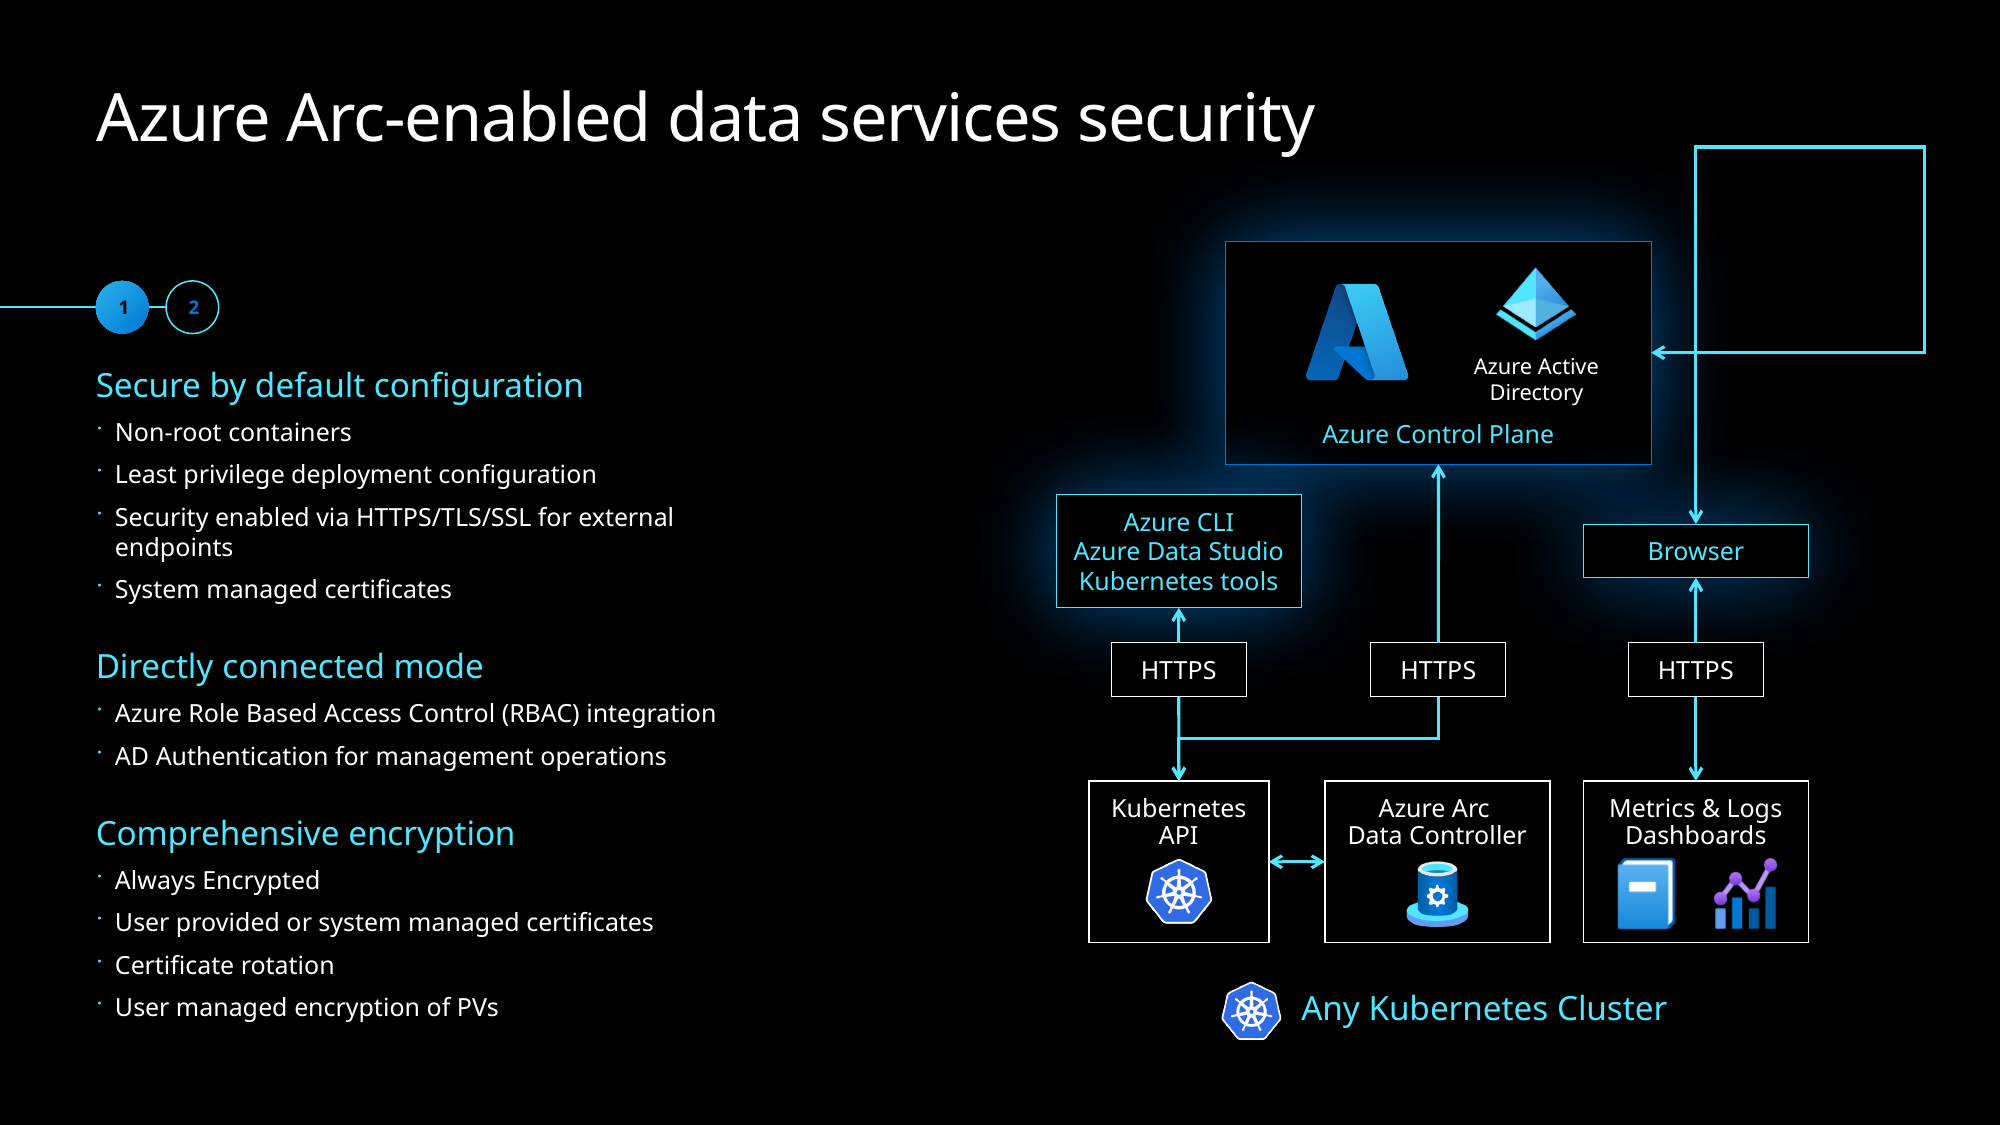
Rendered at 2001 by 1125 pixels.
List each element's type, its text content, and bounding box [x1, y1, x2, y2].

text_box 2 [166, 280, 219, 334]
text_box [1650, 352, 1697, 524]
text_box Azure Control Plane [1225, 241, 1652, 465]
text_box 1 [95, 308, 149, 334]
picture [1145, 857, 1213, 925]
picture [1221, 980, 1282, 1041]
title Azure Arc-enabled data services security [96, 75, 1904, 156]
text_box HTTPS [1370, 642, 1506, 697]
text_box Azure CLI Azure Data Studio Kubernetes tools [1056, 493, 1302, 608]
picture [1496, 264, 1577, 344]
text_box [1266, 608, 1351, 869]
text_box HTTPS [1111, 642, 1247, 697]
text_box Metrics & Logs Dashboards [1583, 780, 1809, 943]
picture [1301, 276, 1413, 389]
picture [1405, 861, 1470, 927]
text_box HTTPS [1628, 642, 1764, 697]
picture [1708, 855, 1782, 931]
text_box Azure Active Directory [1451, 352, 1622, 405]
picture [1609, 855, 1683, 931]
text_box 1 [95, 280, 149, 306]
text_box Kubernetes API [1088, 780, 1269, 943]
list Any Kubernetes Cluster [1282, 991, 1718, 1028]
text_box Browser [1583, 523, 1809, 578]
text_box Secure by default configuration Non-root containers Least privilege deployment configuration Security enabled via HTTPS/TLS/SSL for external endpoints System managed certificates Directly connected mode Azure Role Based Access Control (RBAC) integration AD Authentication for management operations Comprehensive encryption Always Encrypted User provided or system managed certificates Certificate rotation User managed encryption of PVs [95, 363, 777, 898]
text_box Azure Arc Data Controller [1324, 780, 1550, 943]
